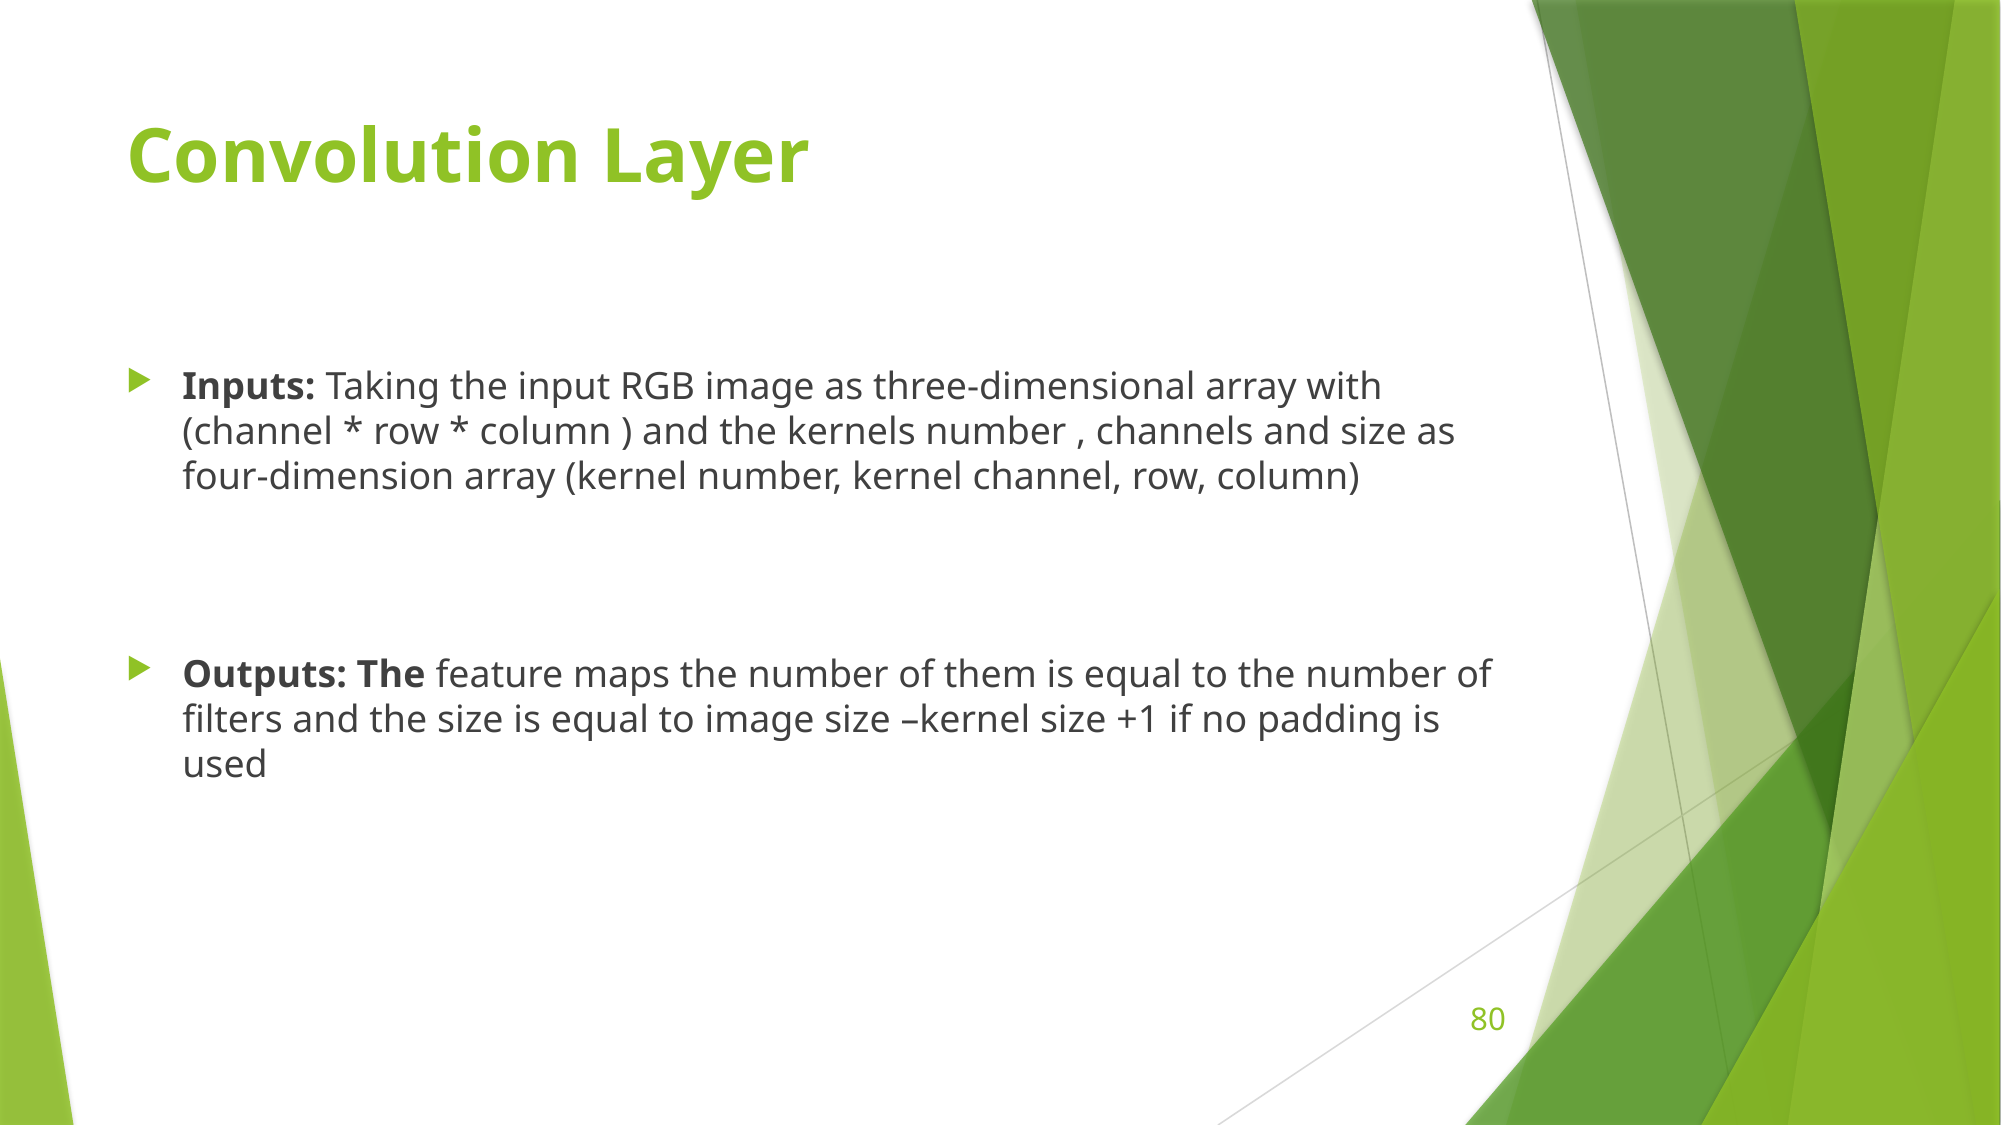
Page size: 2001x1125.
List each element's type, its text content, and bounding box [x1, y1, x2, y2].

list Inputs: Taking the input RGB image as three-dimensional array with (channel * row * column ) and the kernels number , channels and size as four-dimension array (kernel number, kernel channel, row, column) Outputs: The feature maps the number of them is equal to the number of filters and the size is equal to image size –kernel size +1 if no padding is used [111, 354, 1522, 992]
slide_number 80 [1409, 991, 1522, 1051]
title Convolution Layer [111, 99, 1522, 317]
